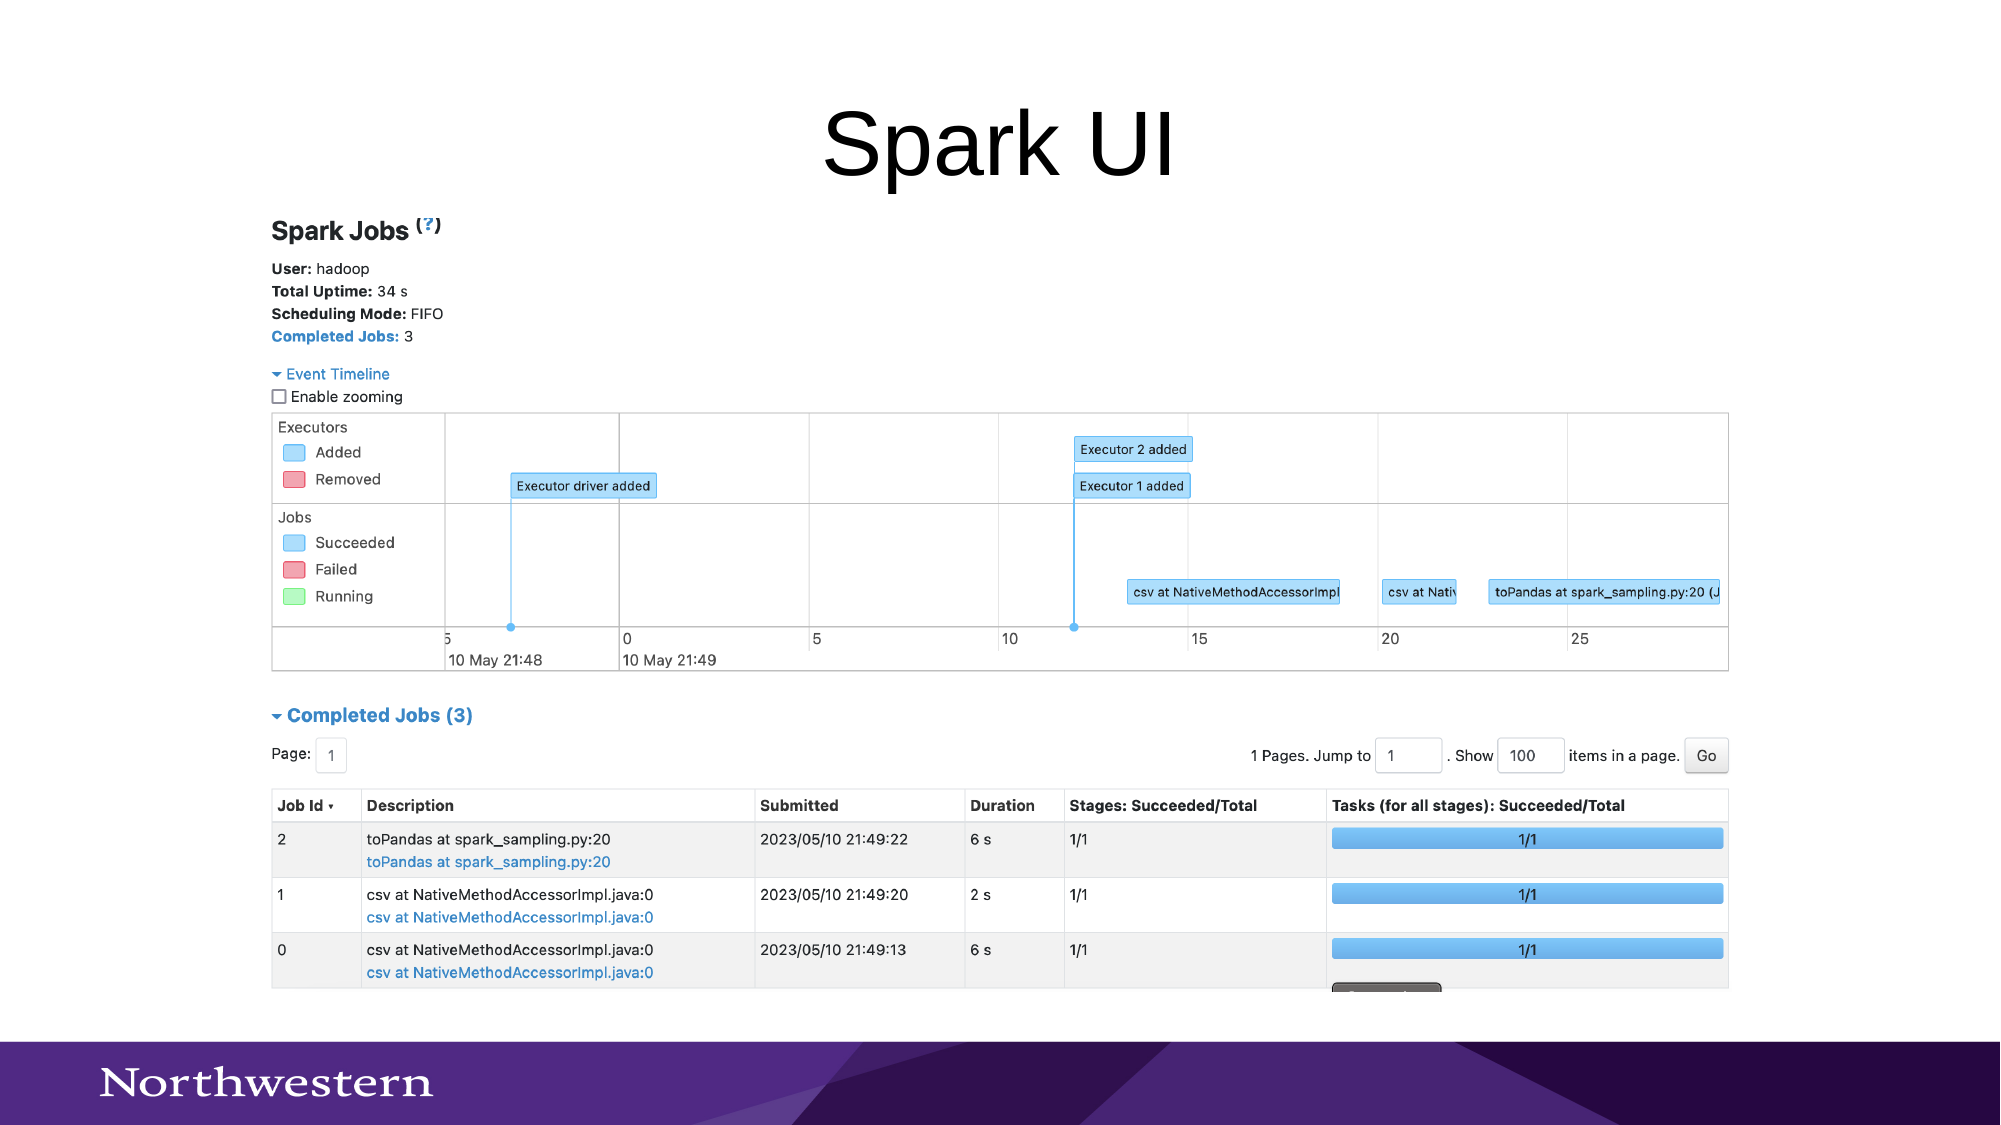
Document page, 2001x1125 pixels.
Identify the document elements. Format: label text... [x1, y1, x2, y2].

title Spark UI [99, 45, 1900, 233]
picture [0, 0, 2000, 1125]
